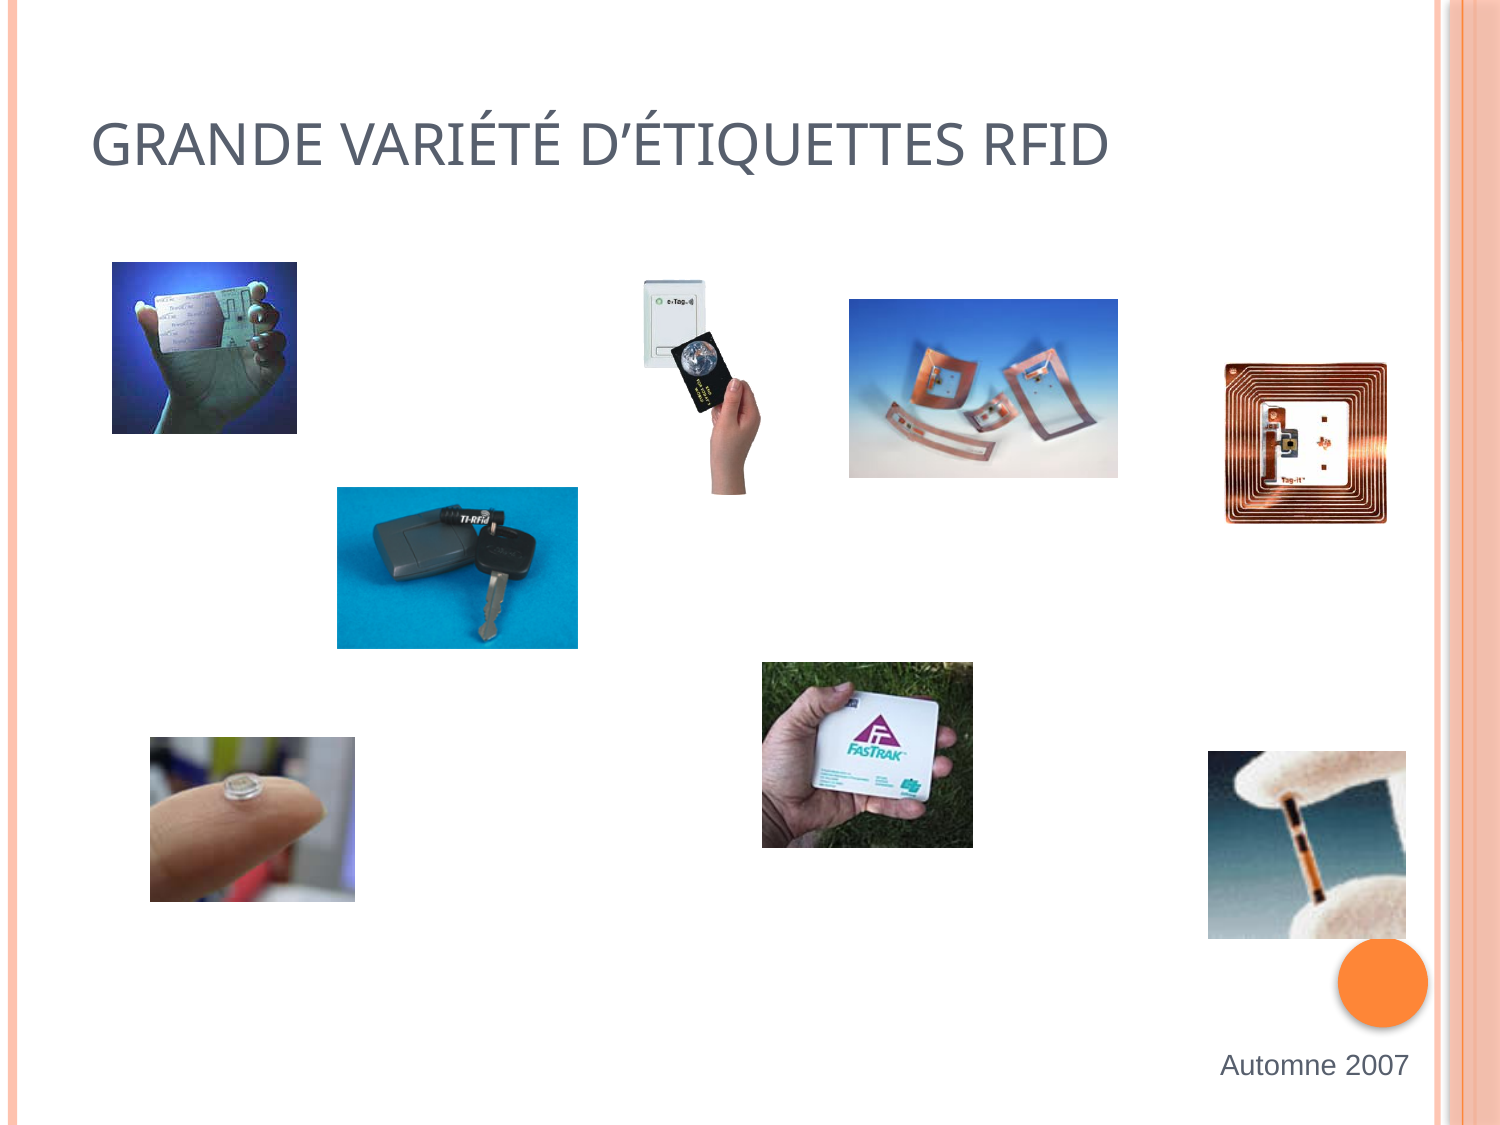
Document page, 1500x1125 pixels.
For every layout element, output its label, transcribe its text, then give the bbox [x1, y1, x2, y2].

title Grande variété d’étiquettes RFID [75, 99, 1425, 205]
slide_number Automne 2007 [1074, 1024, 1425, 1103]
picture [849, 299, 1118, 479]
picture [111, 261, 298, 435]
picture [149, 736, 356, 902]
picture [1224, 361, 1387, 525]
picture [636, 274, 766, 495]
picture [1207, 750, 1407, 940]
picture [761, 661, 974, 848]
picture [375, 506, 535, 641]
